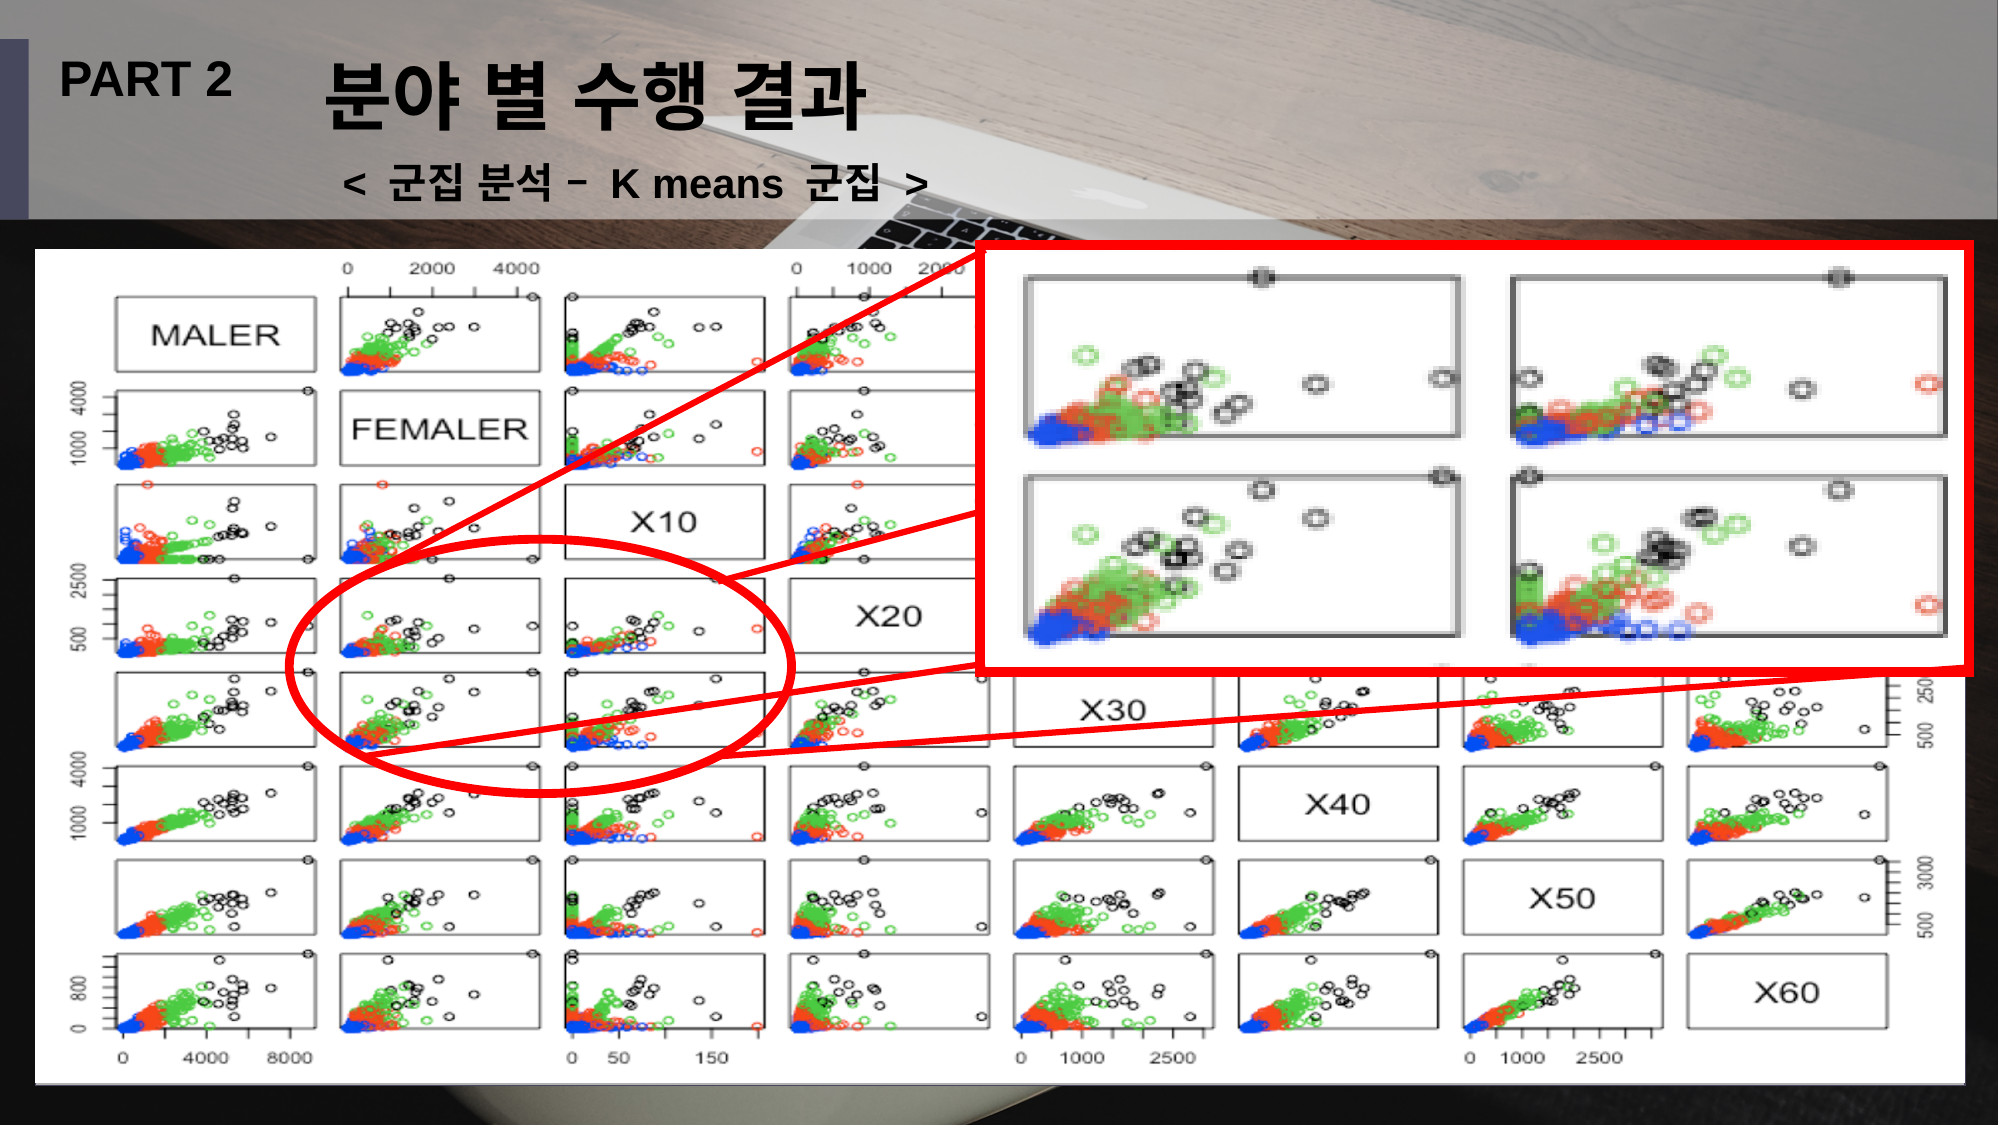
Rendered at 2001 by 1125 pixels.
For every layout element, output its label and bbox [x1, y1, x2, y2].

picture [0, 0, 1998, 1125]
text_box [362, 249, 986, 577]
text_box [717, 577, 985, 582]
text_box [717, 667, 1965, 757]
text_box [362, 663, 985, 757]
